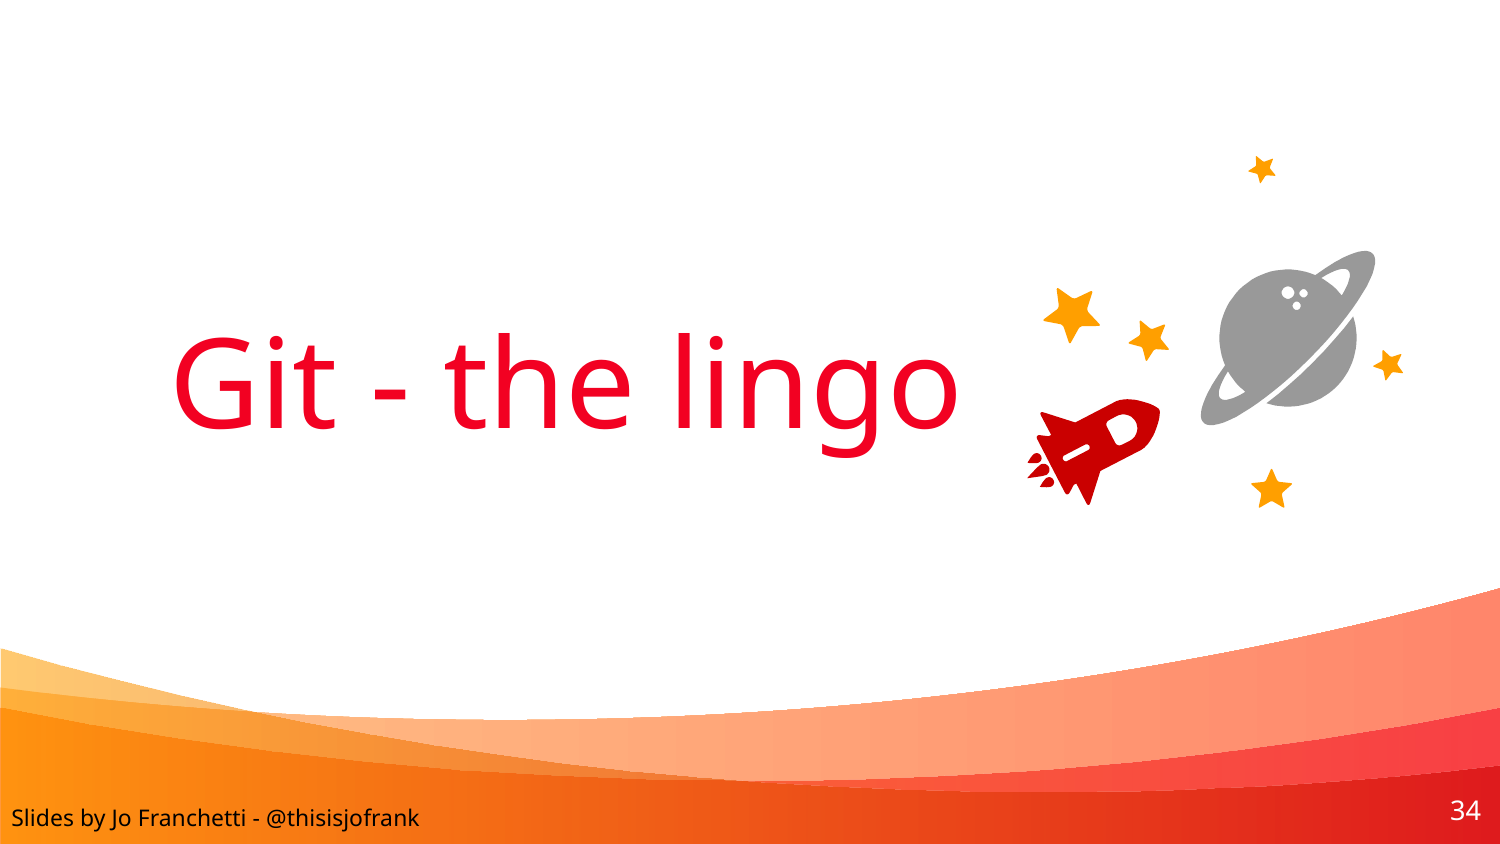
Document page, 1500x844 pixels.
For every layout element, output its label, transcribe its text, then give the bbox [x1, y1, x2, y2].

text_box [1043, 288, 1100, 344]
text_box [1248, 156, 1276, 184]
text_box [1032, 387, 1149, 504]
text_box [1200, 250, 1376, 426]
title Git - the lingo [169, 303, 1012, 624]
text_box [1128, 320, 1169, 361]
text_box [1251, 468, 1292, 508]
slide_number 34 [1391, 779, 1482, 844]
text_box [1380, 350, 1403, 381]
